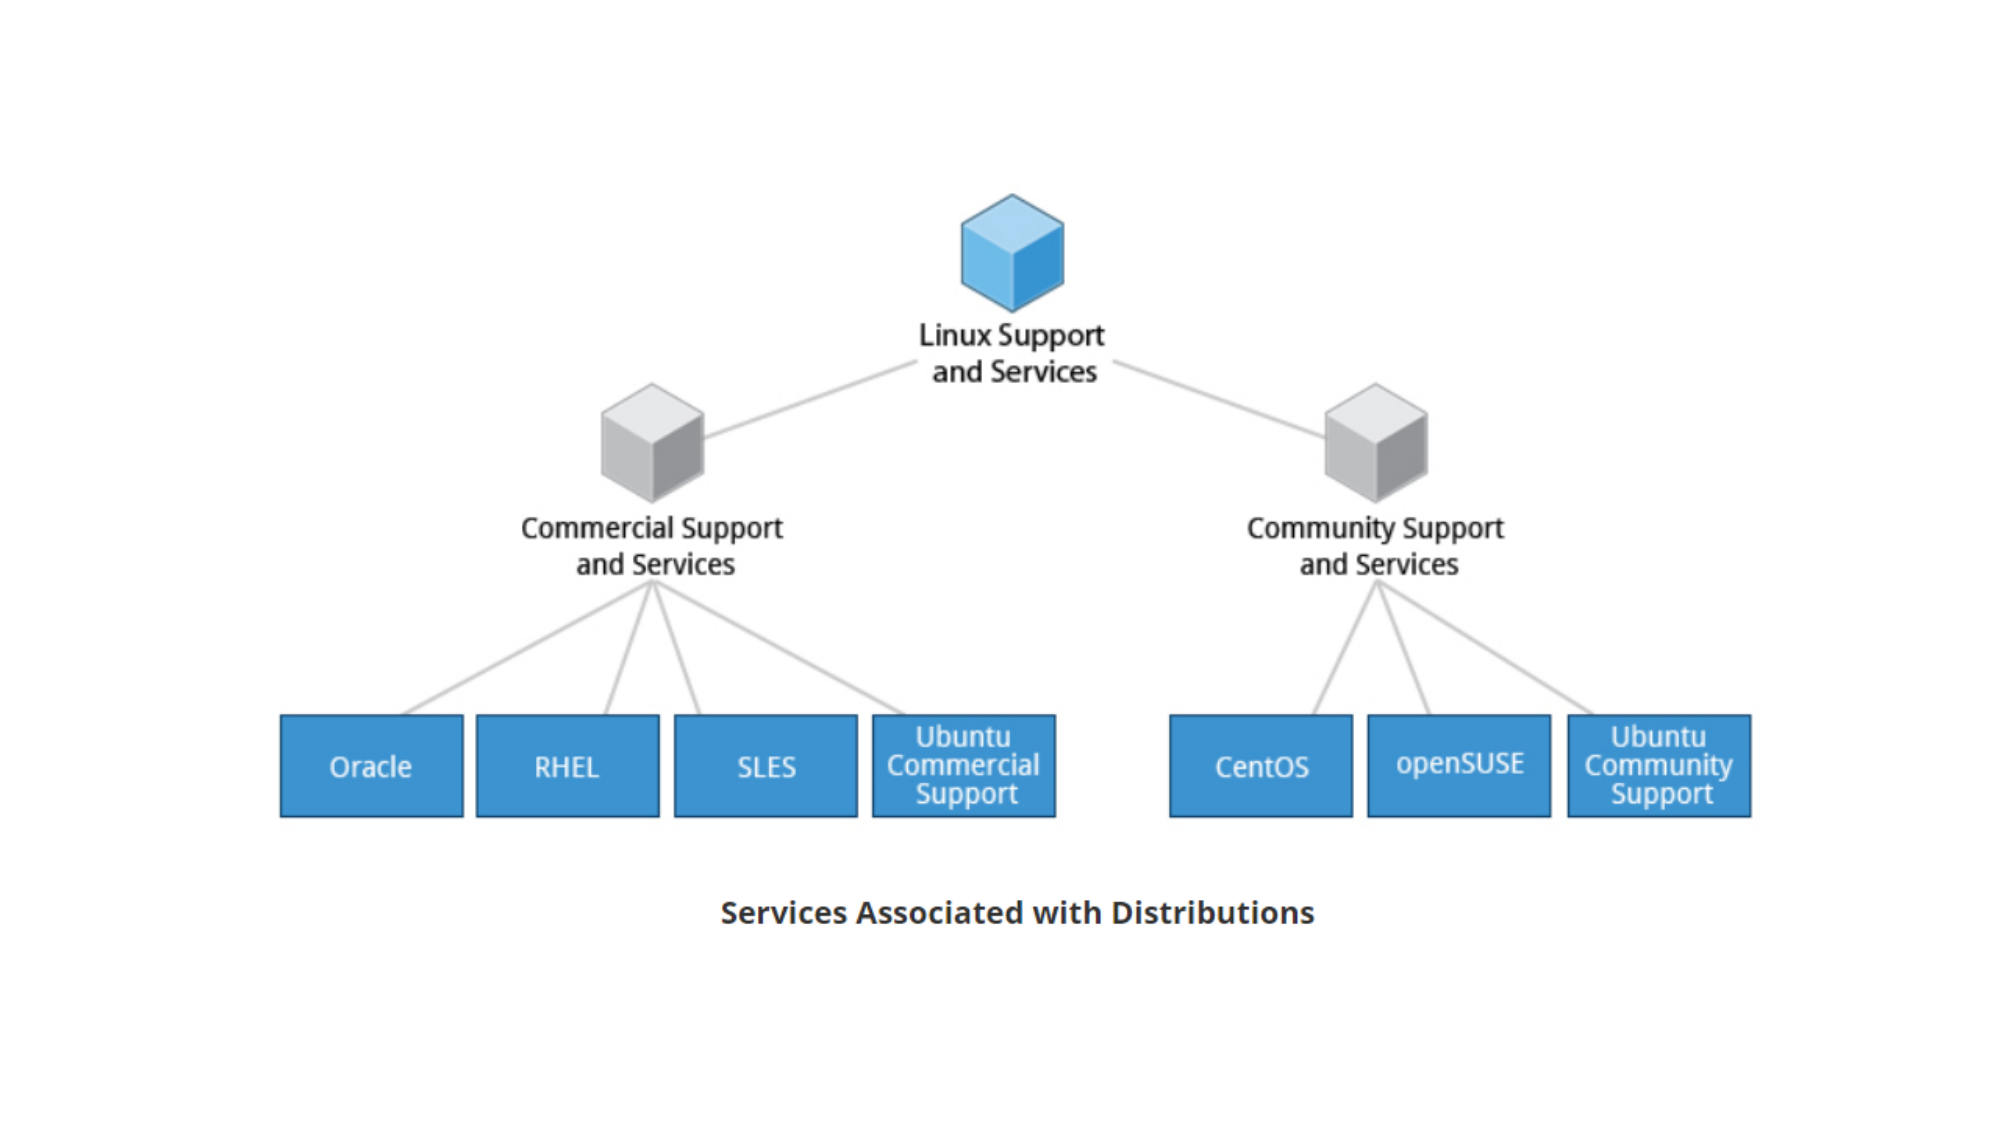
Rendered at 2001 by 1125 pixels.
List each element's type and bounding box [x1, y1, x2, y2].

picture [123, 128, 1876, 997]
